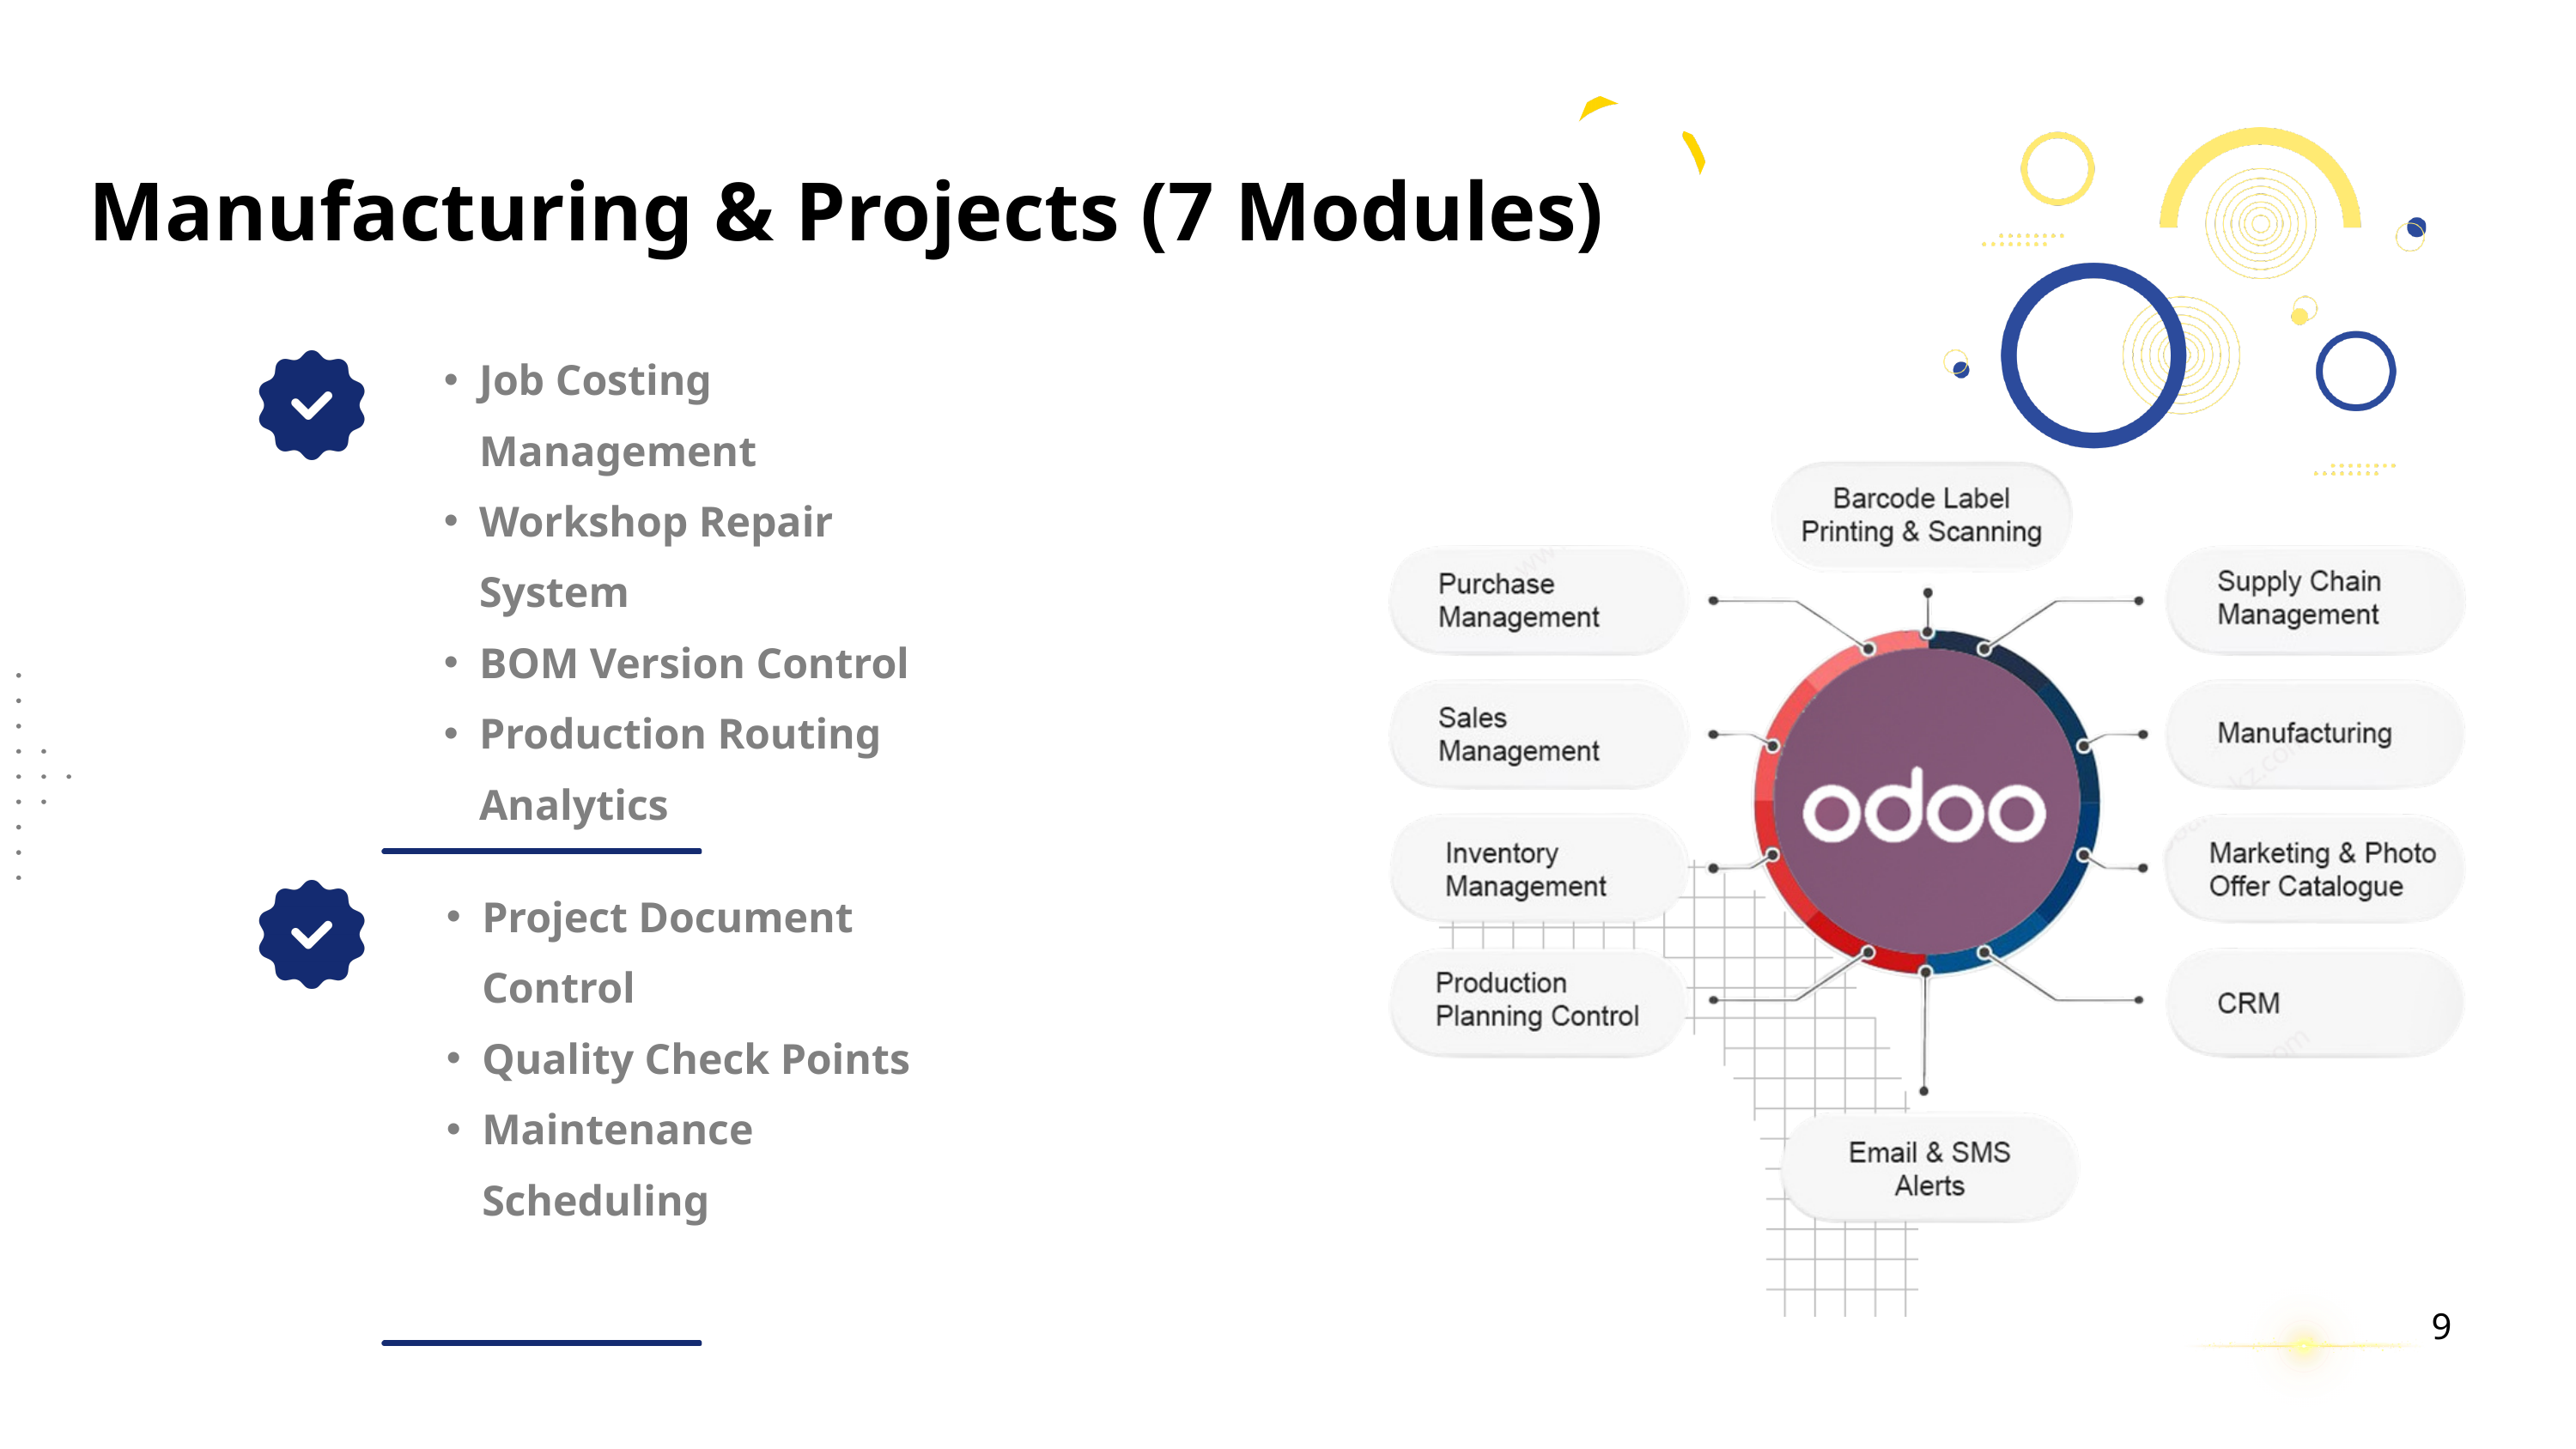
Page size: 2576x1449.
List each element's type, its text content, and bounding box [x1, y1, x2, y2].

text_box [2179, 1284, 2429, 1408]
text_box [1343, 257, 2494, 1355]
text_box [1942, 127, 2427, 257]
text_box [257, 350, 366, 460]
text_box [1559, 92, 1714, 219]
text_box [0, 673, 84, 880]
text_box Job Costing Management Workshop Repair System BOM Version Control Production Routing Analytics [408, 332, 980, 900]
text_box [257, 880, 366, 989]
text_box [381, 848, 408, 854]
text_box 9 [2431, 1296, 2452, 1348]
text_box Manufacturing & Projects (7 Modules) [0, 175, 1983, 258]
text_box [381, 1340, 702, 1346]
text_box Project Document Control Quality Check Points Maintenance Scheduling [410, 870, 934, 1295]
